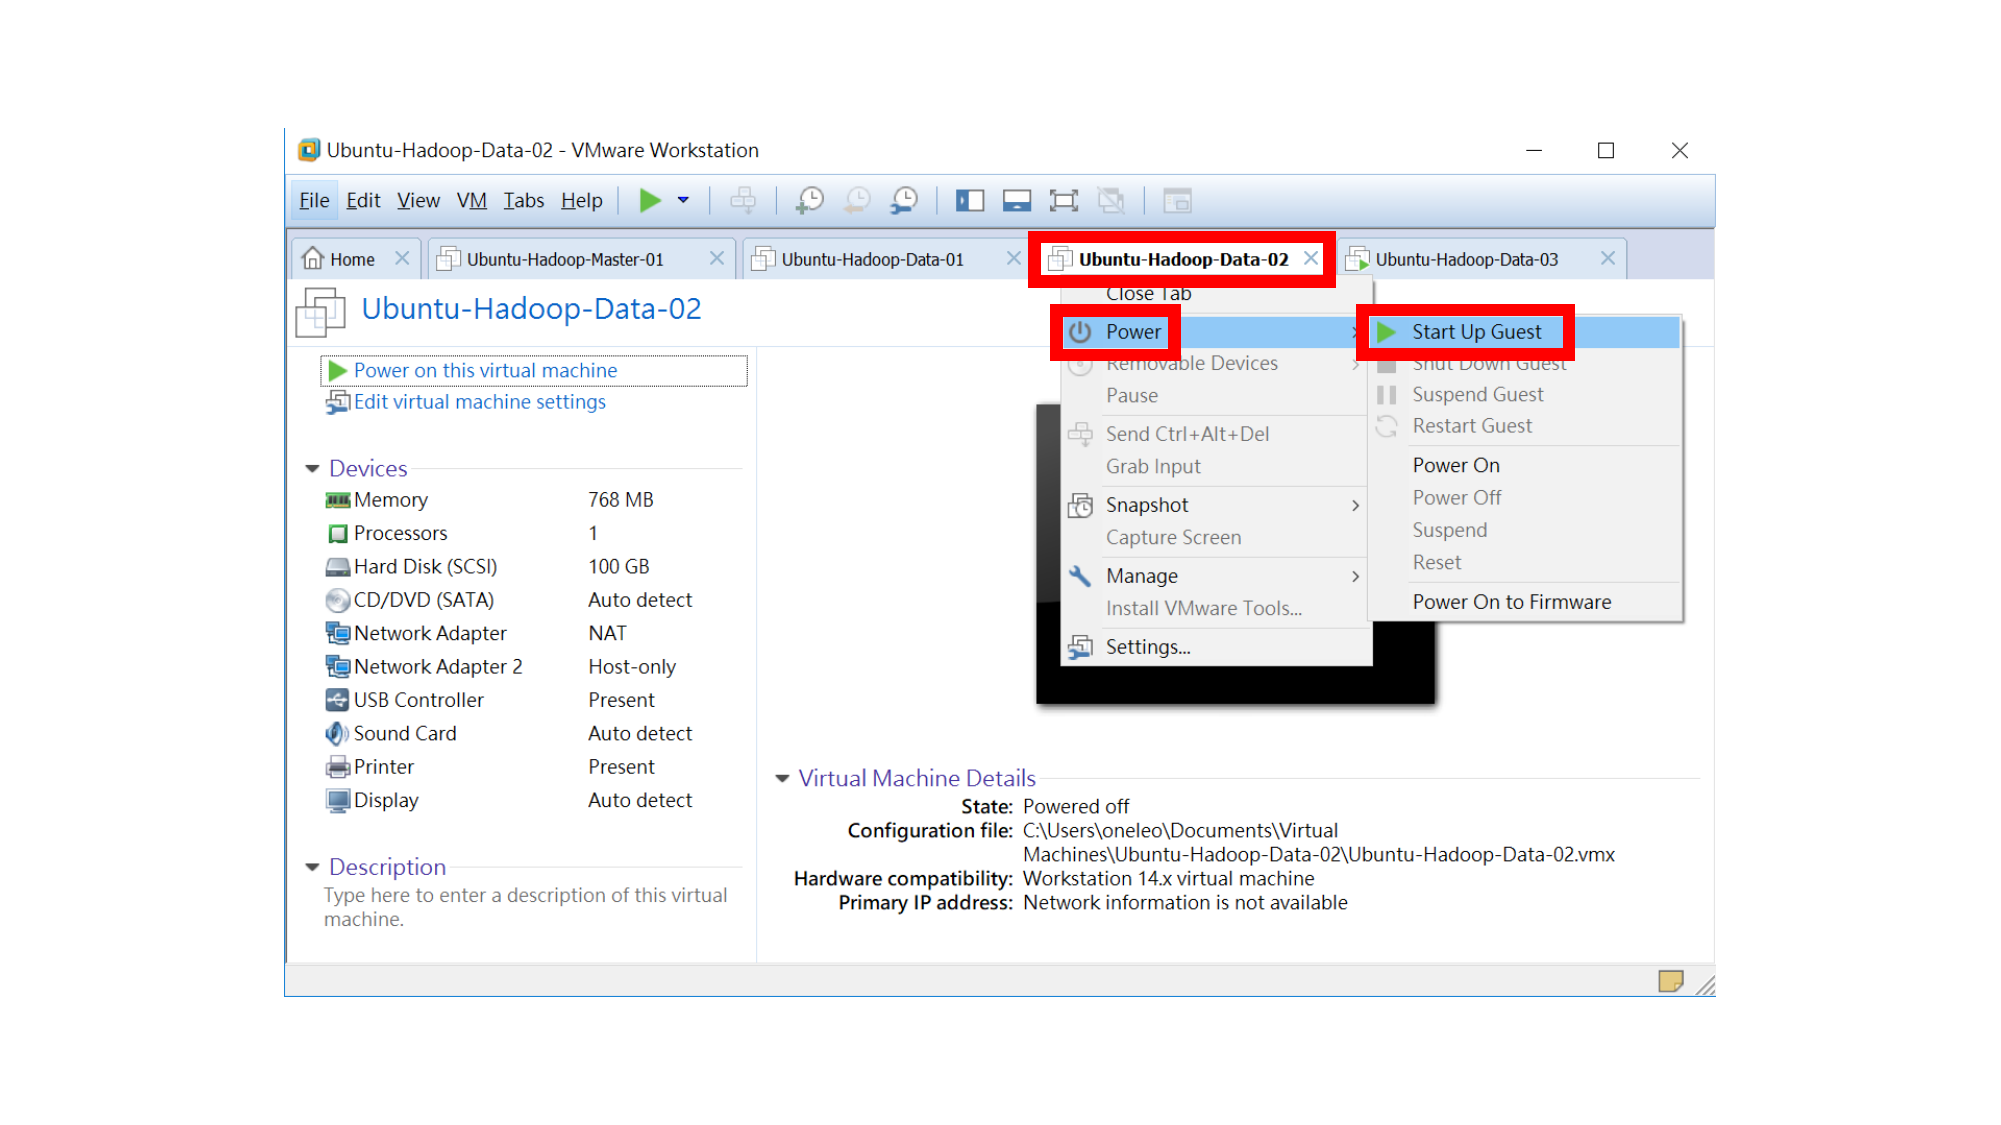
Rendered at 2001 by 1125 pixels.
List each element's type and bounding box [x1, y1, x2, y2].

picture [284, 128, 1716, 997]
